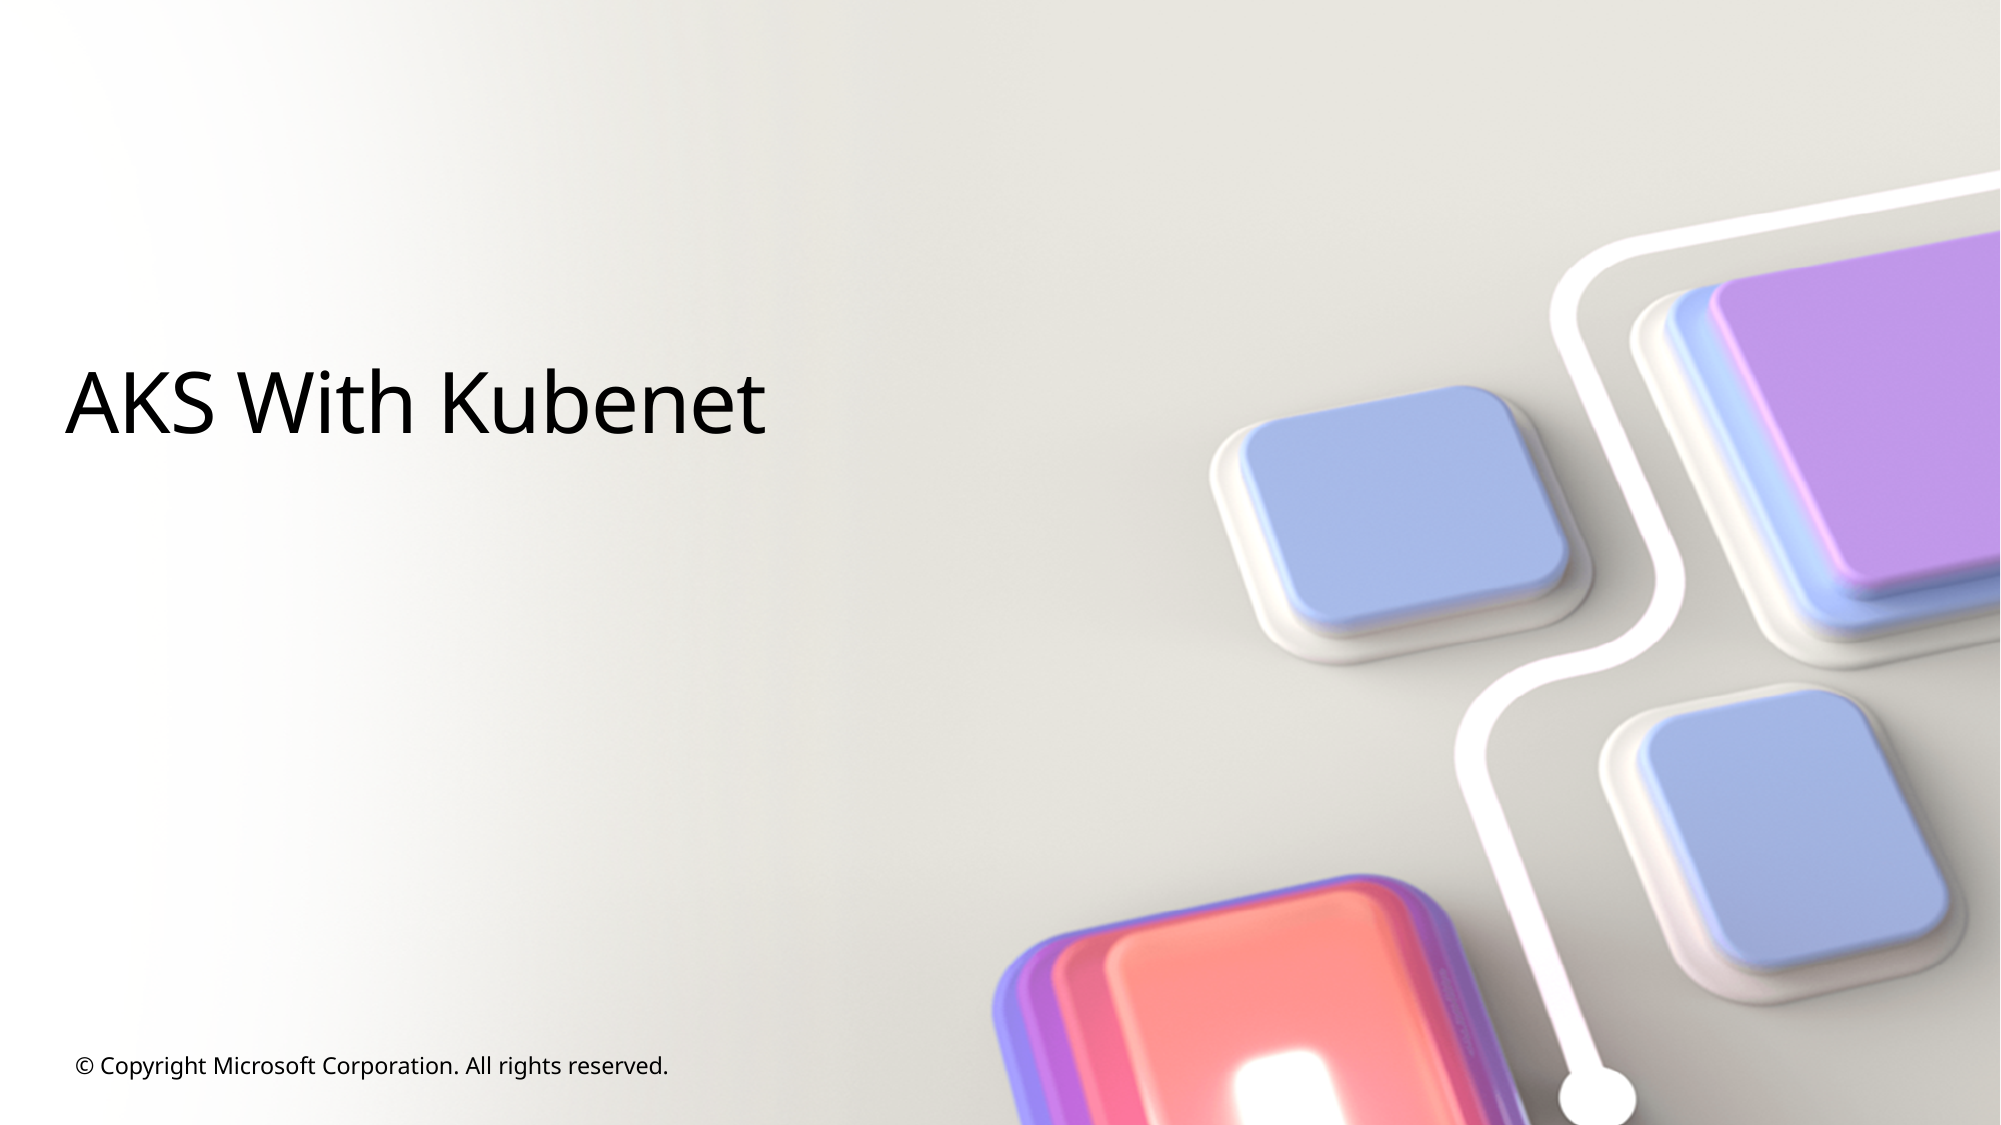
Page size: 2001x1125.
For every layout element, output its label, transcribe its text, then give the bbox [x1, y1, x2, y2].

title AKS With Kubenet [65, 359, 1128, 452]
picture [0, 0, 2001, 1125]
